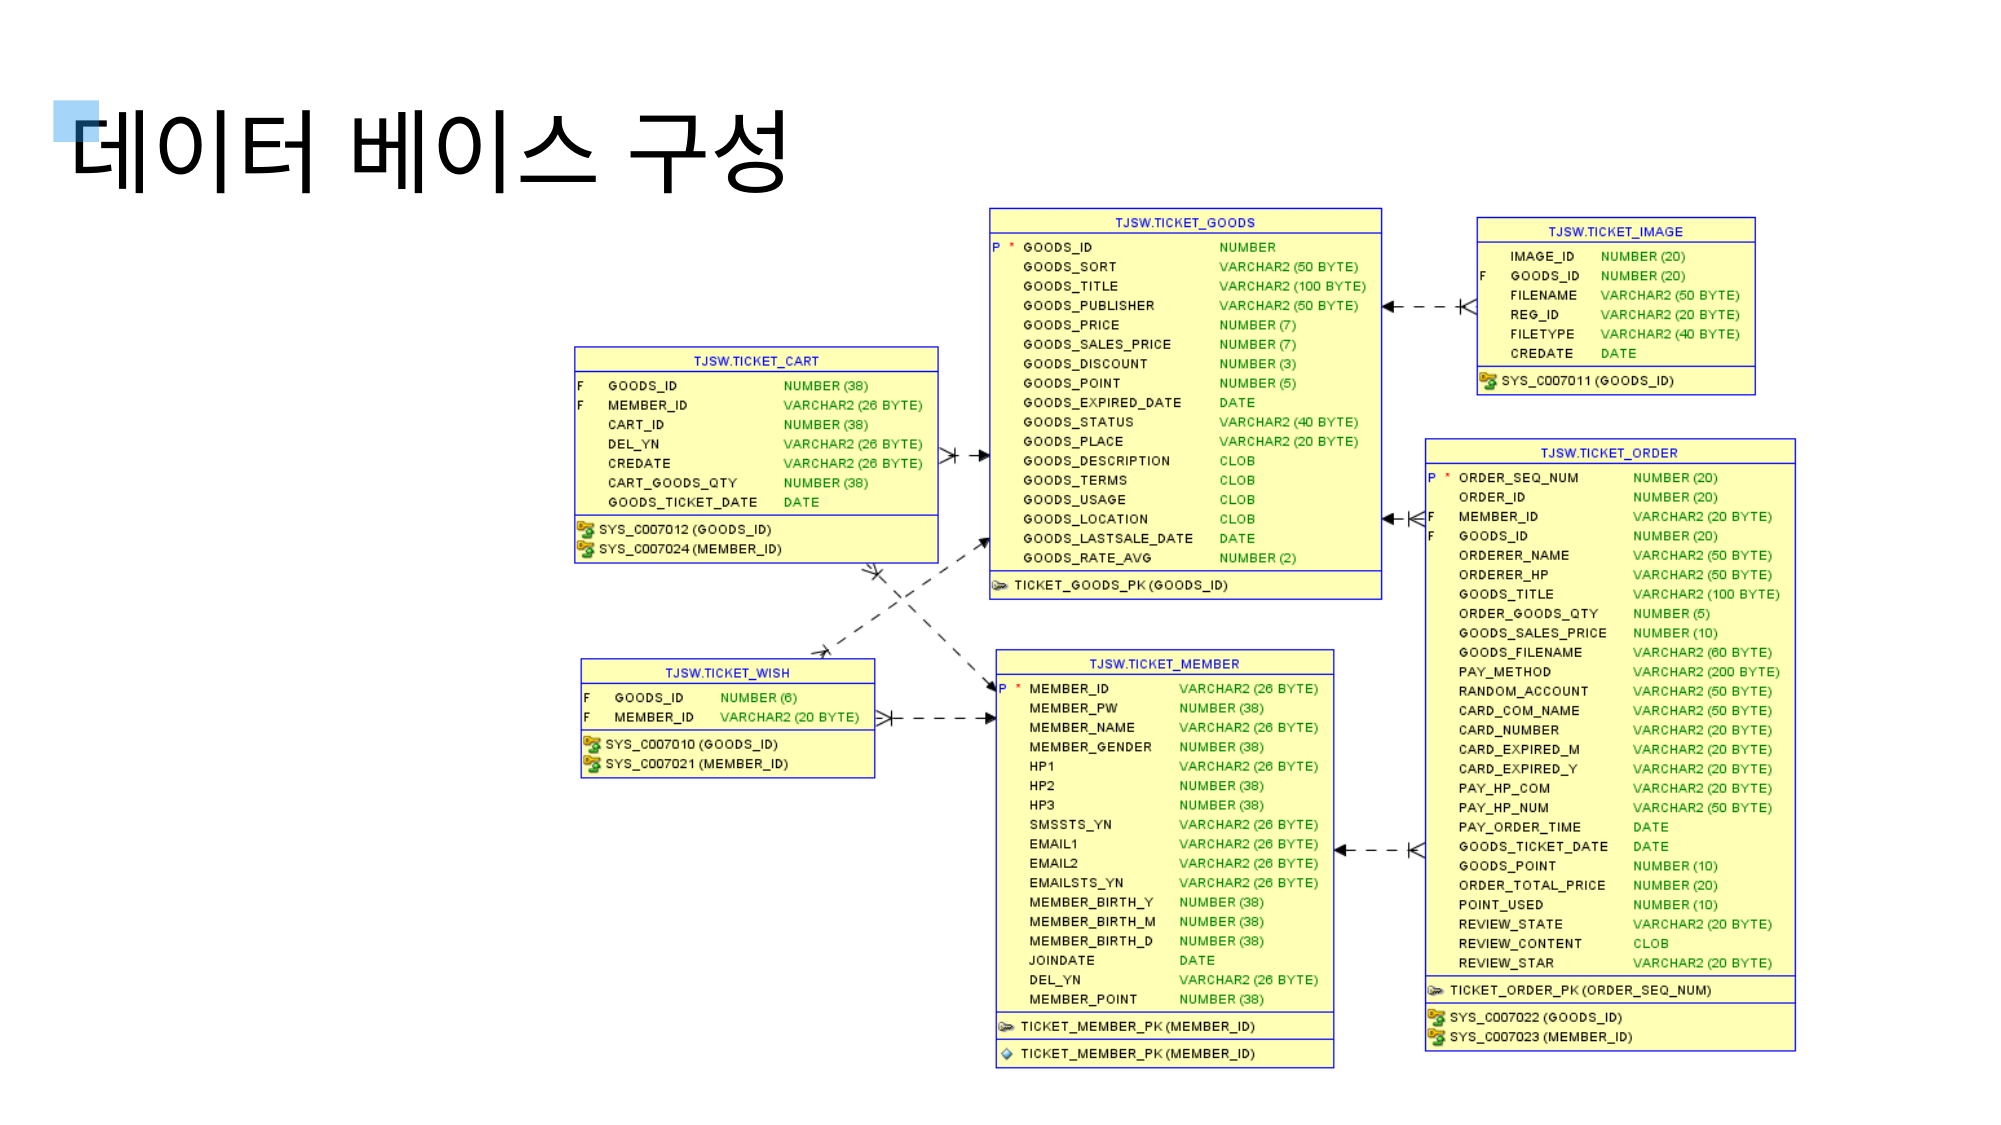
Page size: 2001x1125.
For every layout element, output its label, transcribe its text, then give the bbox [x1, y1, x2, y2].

text_box 데이터 베이스 구성 [53, 47, 1779, 265]
text_box [52, 99, 100, 143]
picture [551, 173, 1844, 1097]
